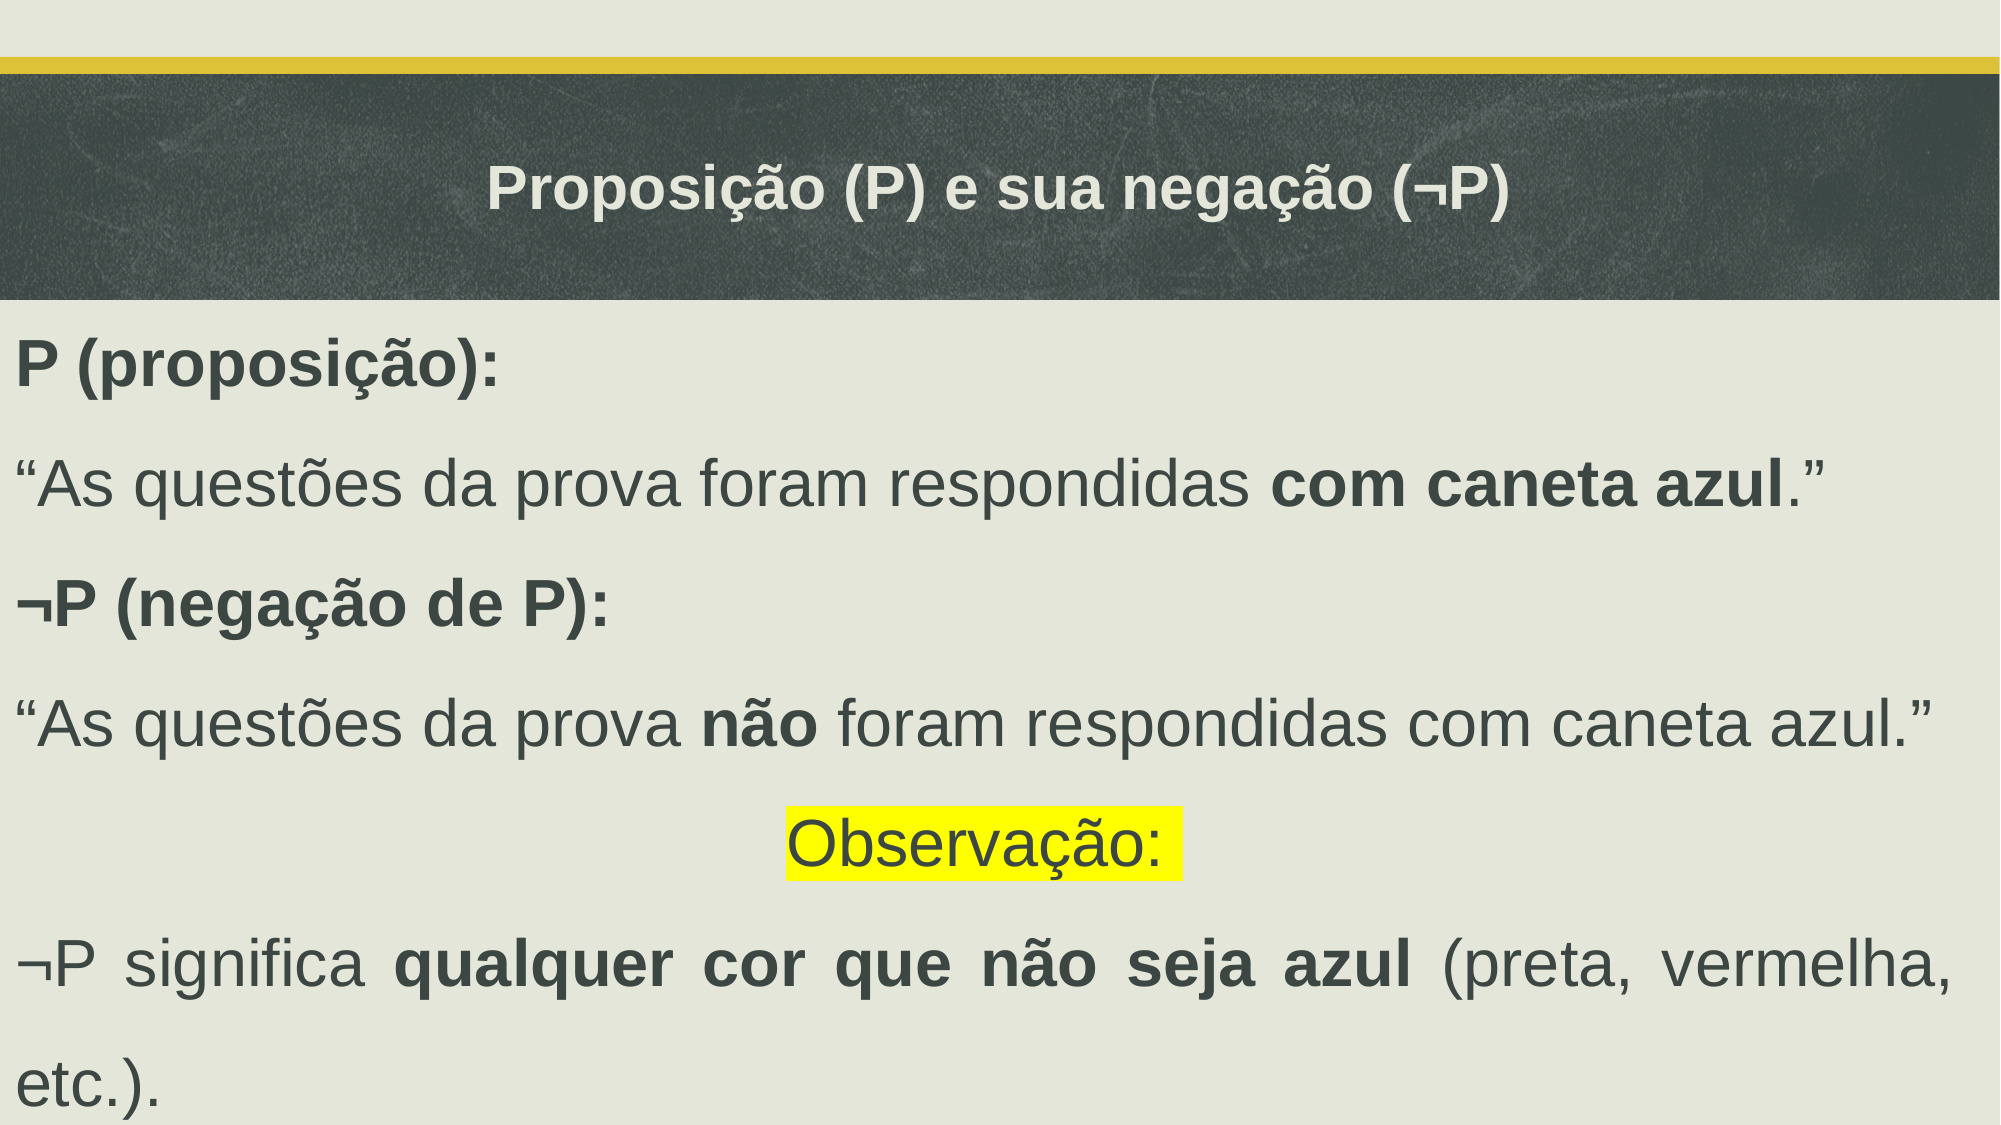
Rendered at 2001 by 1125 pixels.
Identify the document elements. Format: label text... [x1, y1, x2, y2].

list P (proposição): “As questões da prova foram respondidas com caneta azul.” ¬P (negação de P): “As questões da prova não foram respondidas com caneta azul.” Observação: ¬P significa qualquer cor que não seja azul (preta, vermelha, etc.). [0, 272, 1970, 1125]
title Proposição (P) e sua negação (¬P) [210, 76, 1790, 272]
picture [0, 74, 2000, 300]
